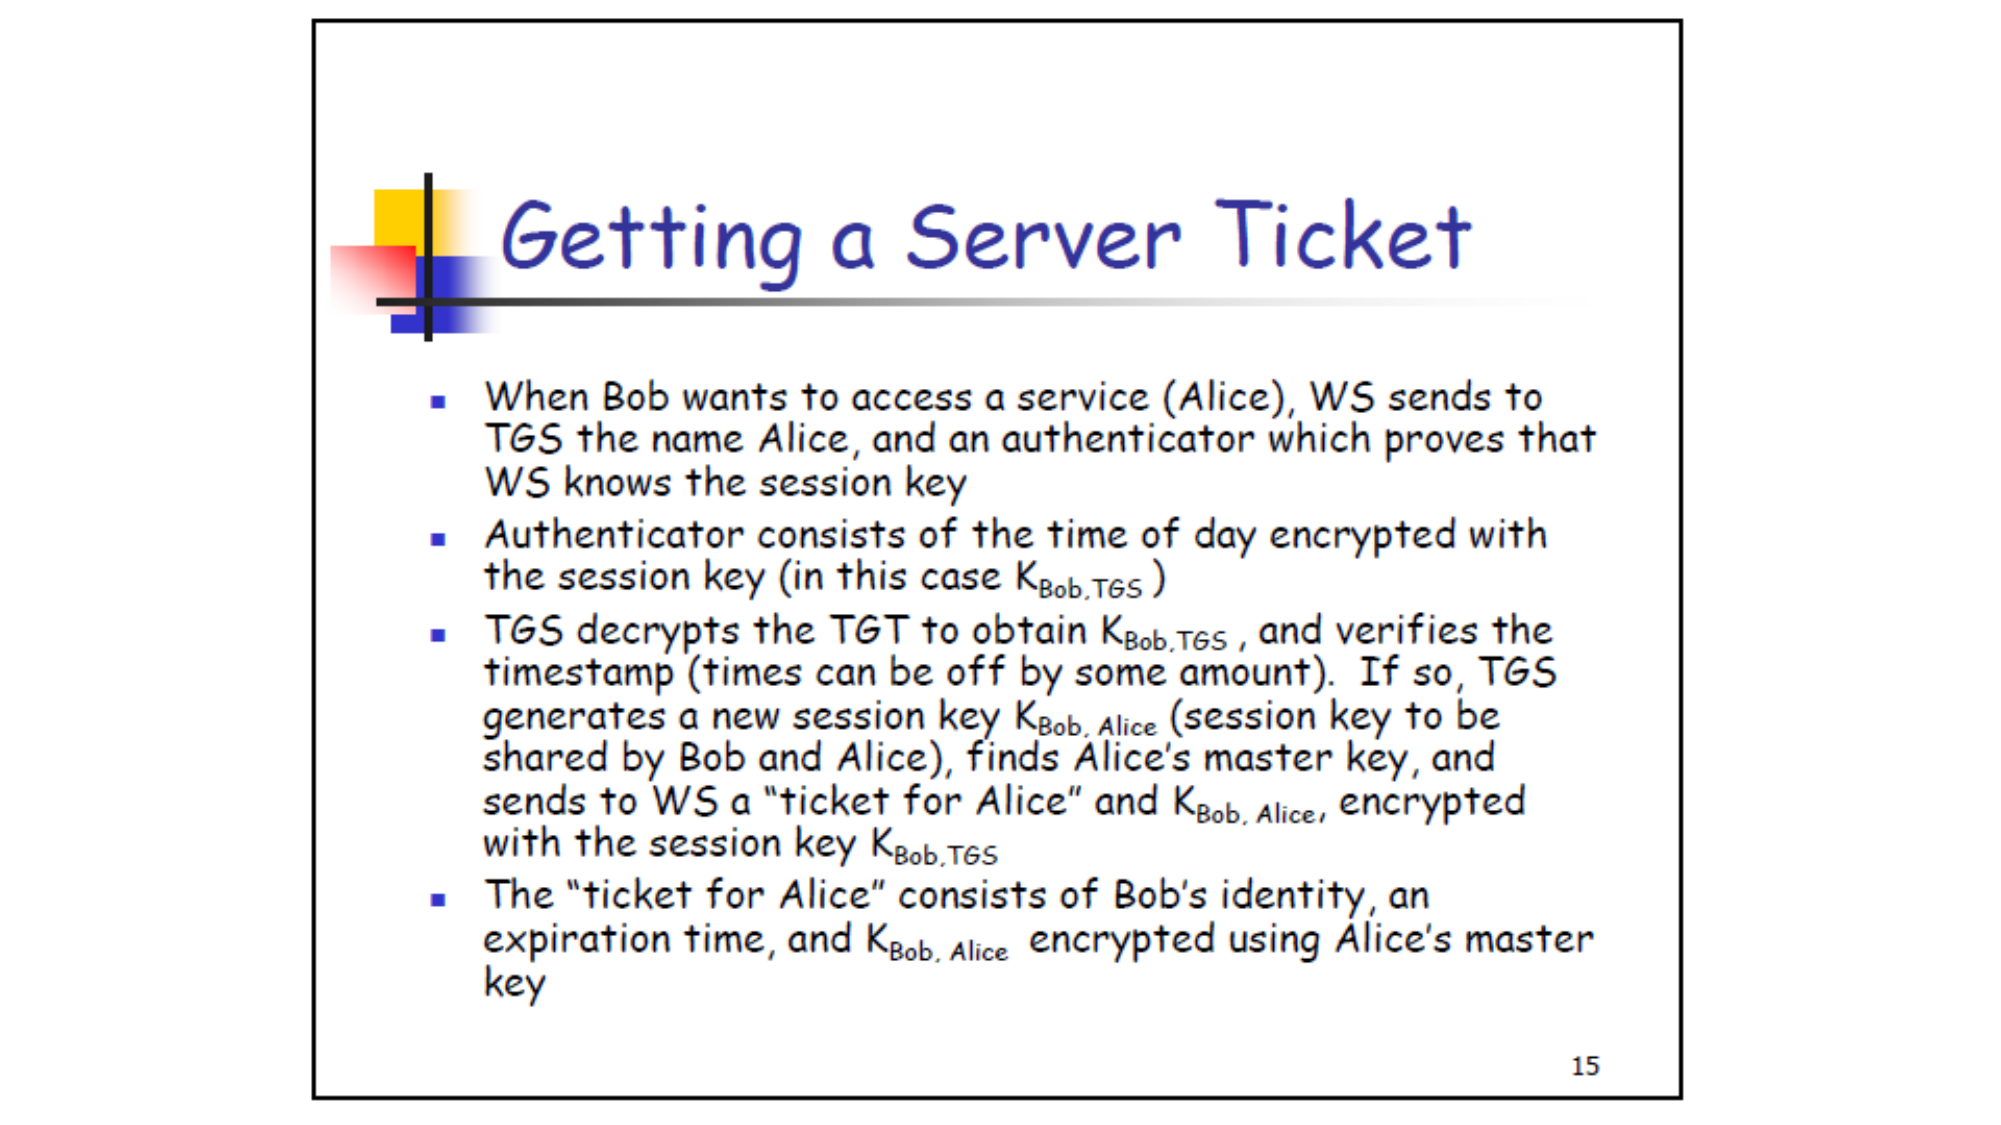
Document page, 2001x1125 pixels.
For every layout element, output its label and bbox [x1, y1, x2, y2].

picture [306, 15, 1692, 1109]
